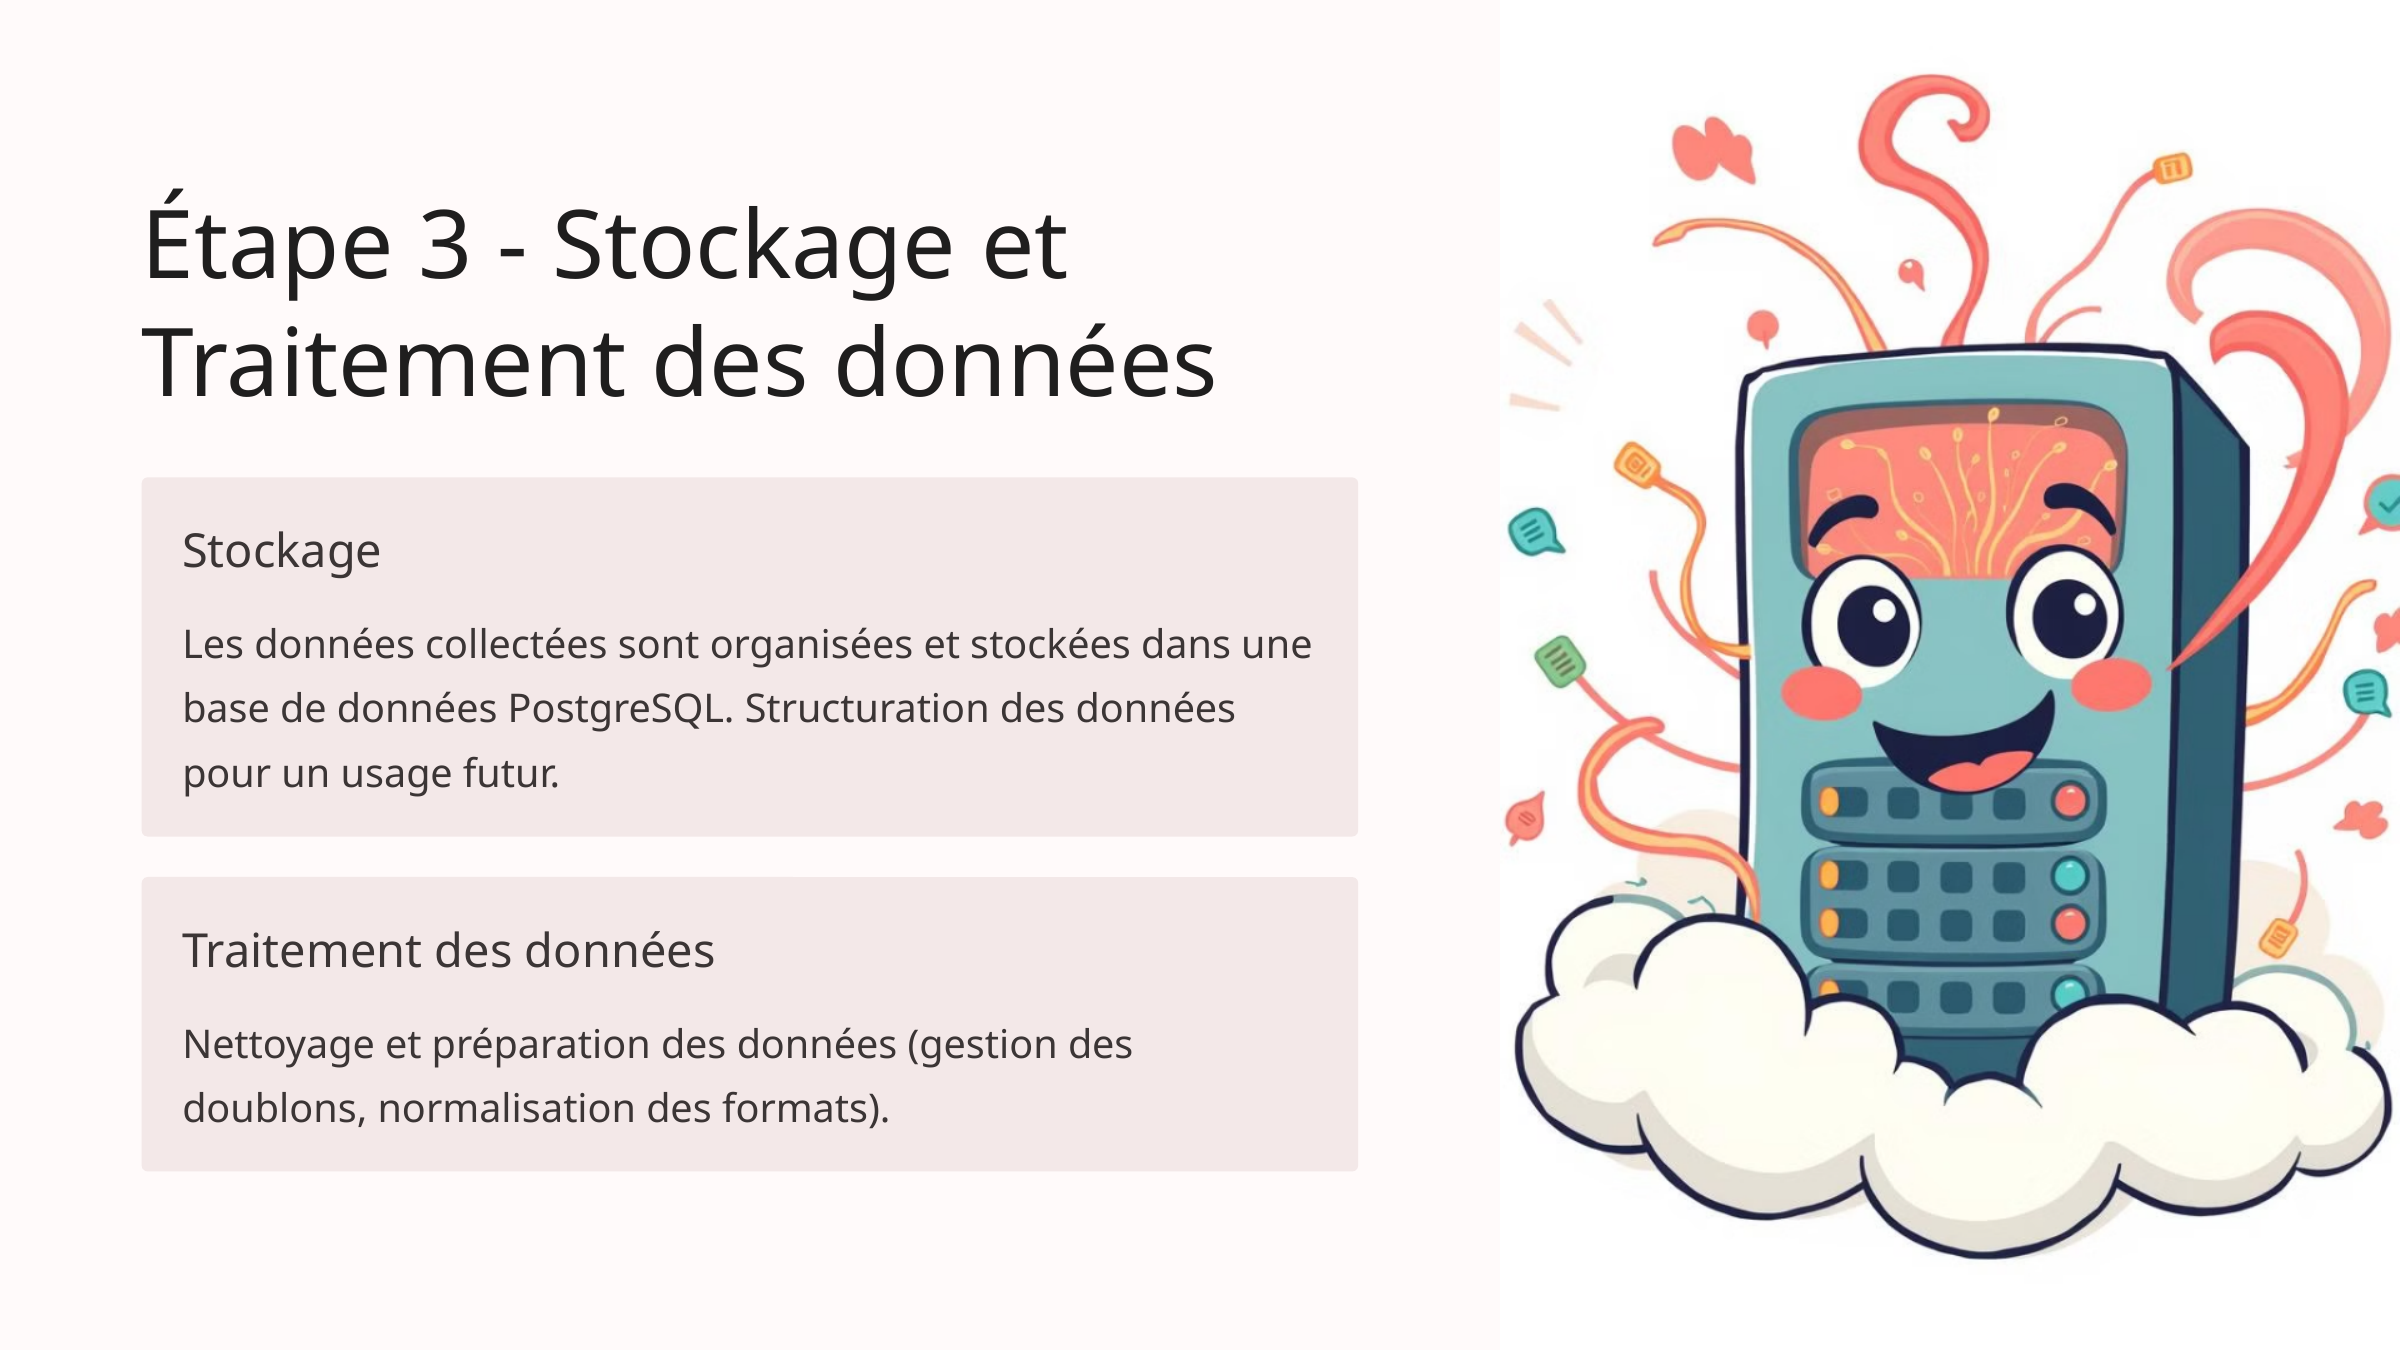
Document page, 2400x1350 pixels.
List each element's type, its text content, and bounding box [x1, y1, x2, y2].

text_box [141, 876, 1359, 1172]
text_box Traitement des données [182, 917, 697, 978]
text_box Les données collectées sont organisées et stockées dans une base de données PostgreSQL. Structuration des données pour un usage futur. [182, 601, 1318, 797]
text_box Stockage [182, 517, 659, 578]
text_box [141, 477, 1359, 837]
text_box Étape 3 - Stockage et Traitement des données [141, 178, 1359, 417]
text_box Nettoyage et préparation des données (gestion des doublons, normalisation des formats). [182, 1001, 1318, 1132]
picture [1499, 0, 2400, 1350]
